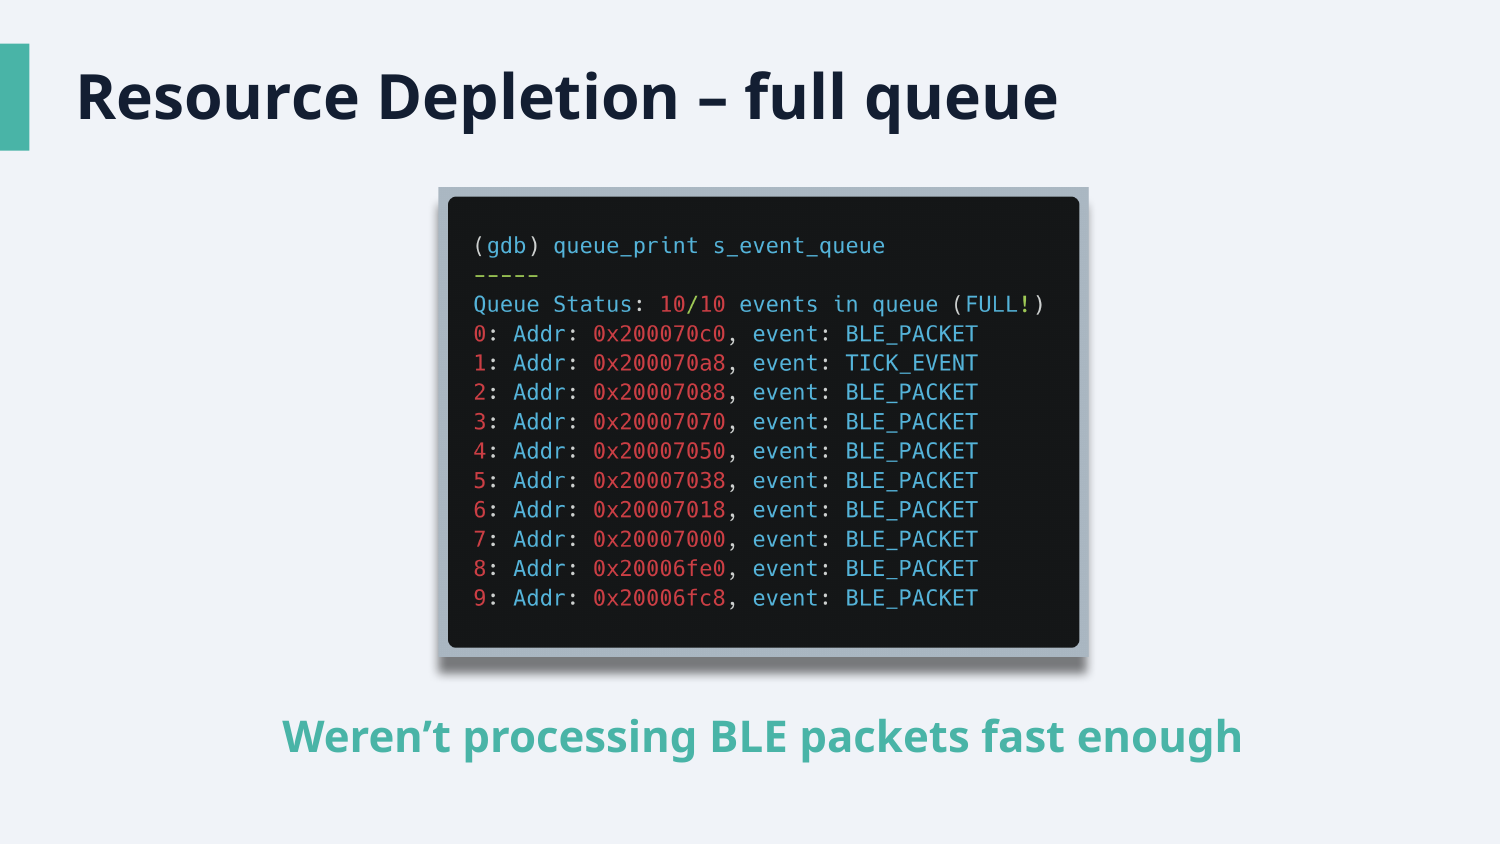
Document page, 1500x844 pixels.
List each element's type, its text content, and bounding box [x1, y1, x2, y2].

picture [437, 186, 1089, 657]
text_box Weren’t processing BLE packets fast enough [249, 702, 1277, 774]
list Resource Depletion – full queue [63, 60, 1403, 546]
